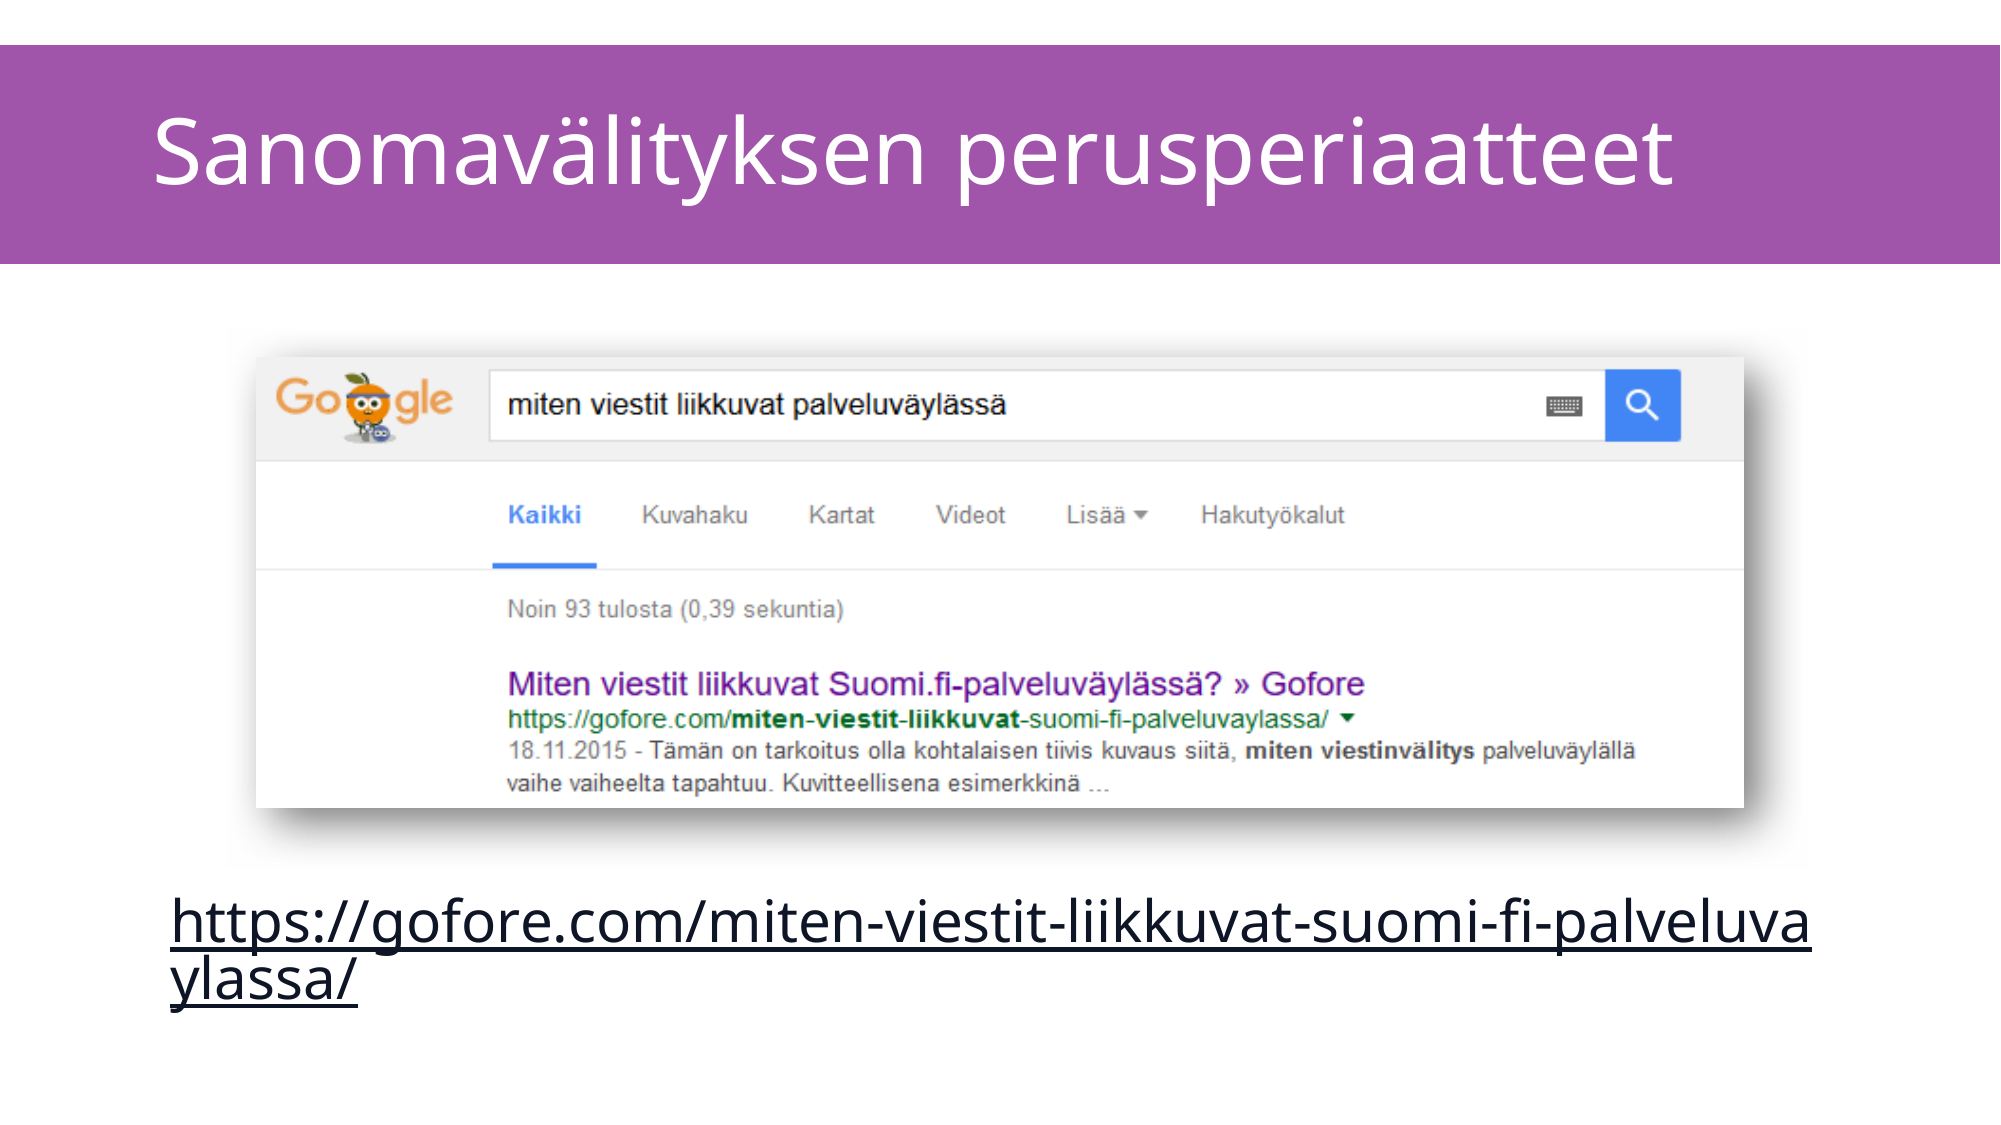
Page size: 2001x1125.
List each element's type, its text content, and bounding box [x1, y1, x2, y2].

list https://gofore.com/miten-viestit-liikkuvat-suomi-fi-palveluvaylassa/ [154, 878, 1845, 1032]
picture [256, 357, 1744, 808]
title Sanomavälityksen perusperiaatteet [137, 45, 1863, 264]
